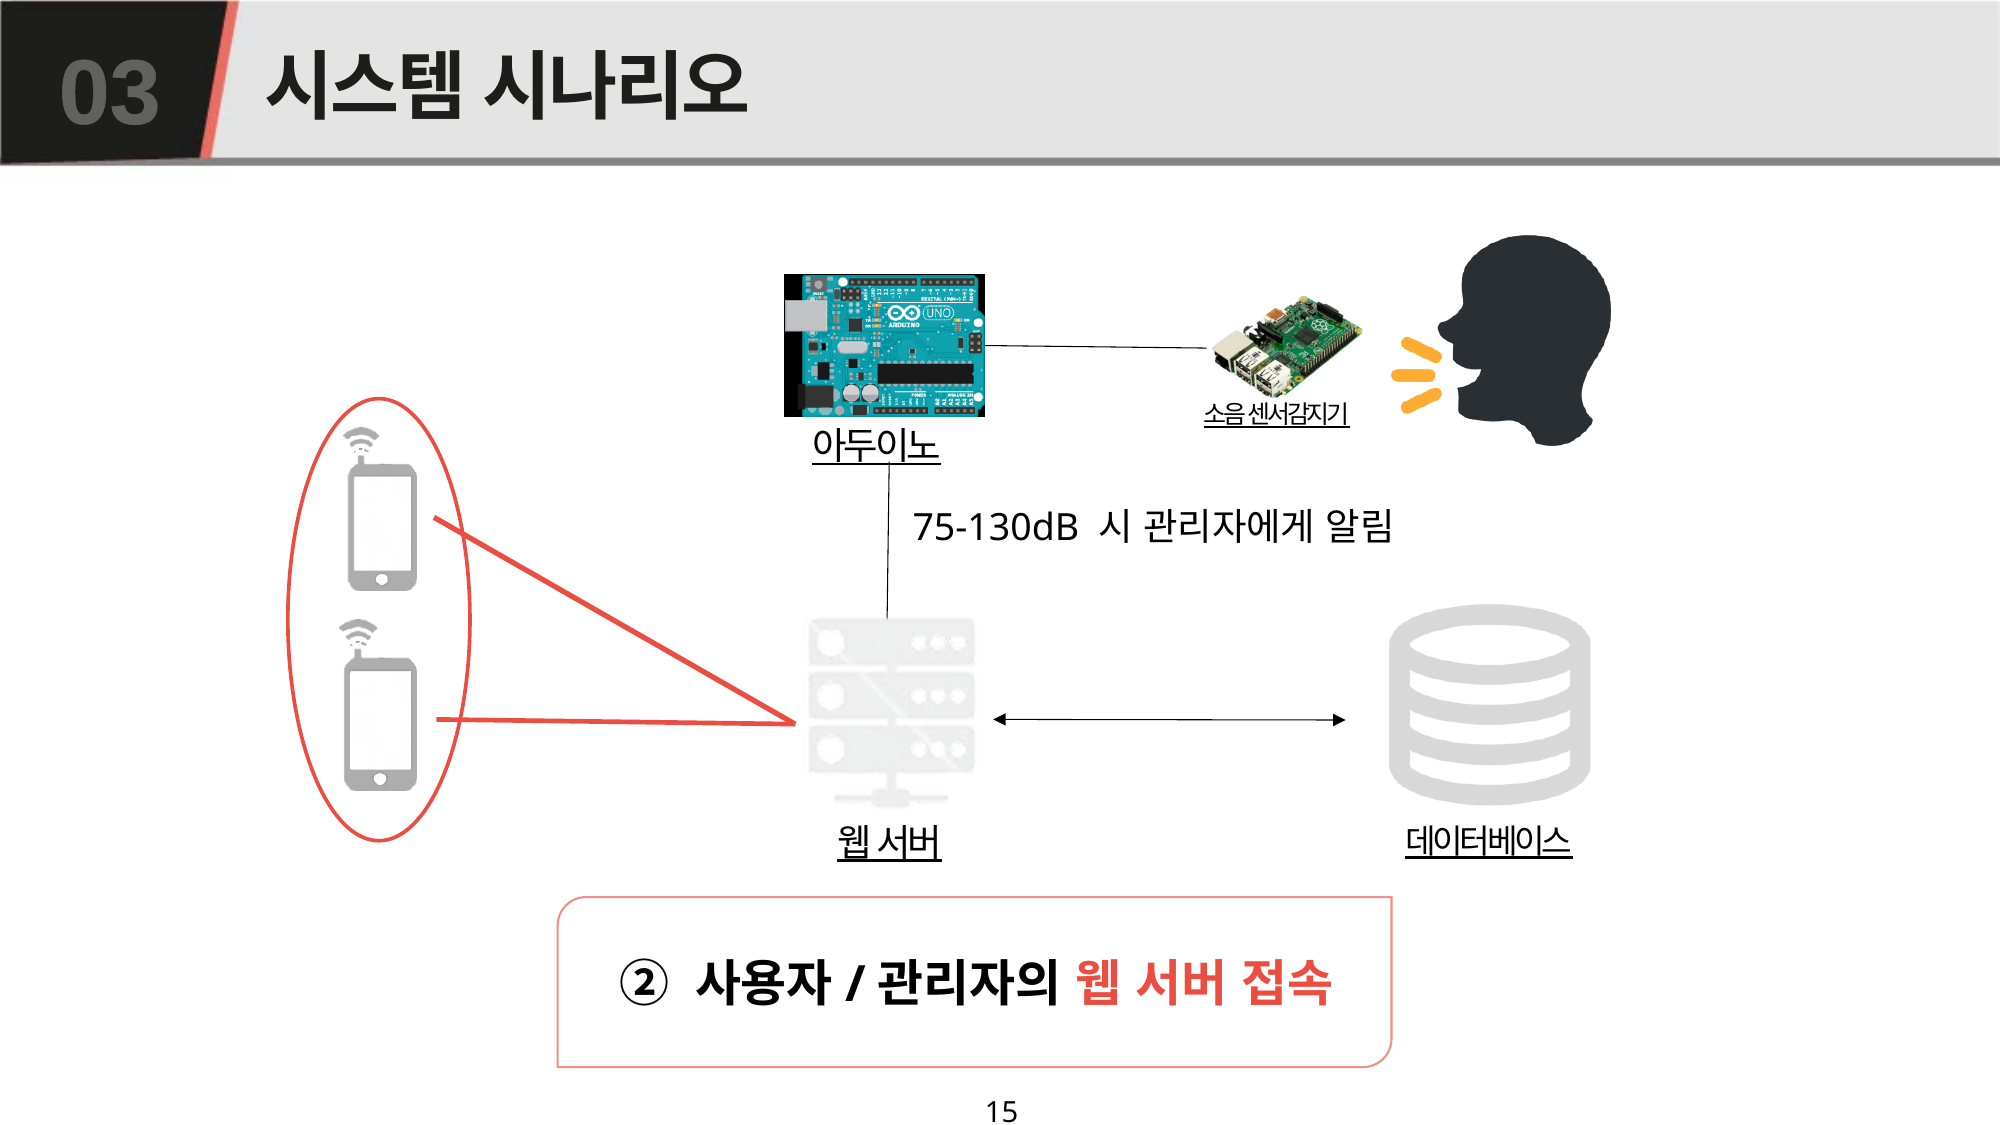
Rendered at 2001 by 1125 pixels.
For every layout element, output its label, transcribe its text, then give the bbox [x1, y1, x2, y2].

text_box [556, 896, 1393, 1069]
title 시스템 시나리오 [249, 5, 1975, 174]
text_box ② 사용자/관리자의 웹 서버 접속 [604, 944, 1349, 1019]
text_box [286, 420, 338, 819]
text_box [984, 345, 1207, 349]
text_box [338, 290, 1634, 858]
picture [0, 0, 2000, 1124]
slide_number 15 [776, 1083, 1227, 1125]
text_box 03 [43, 24, 176, 150]
